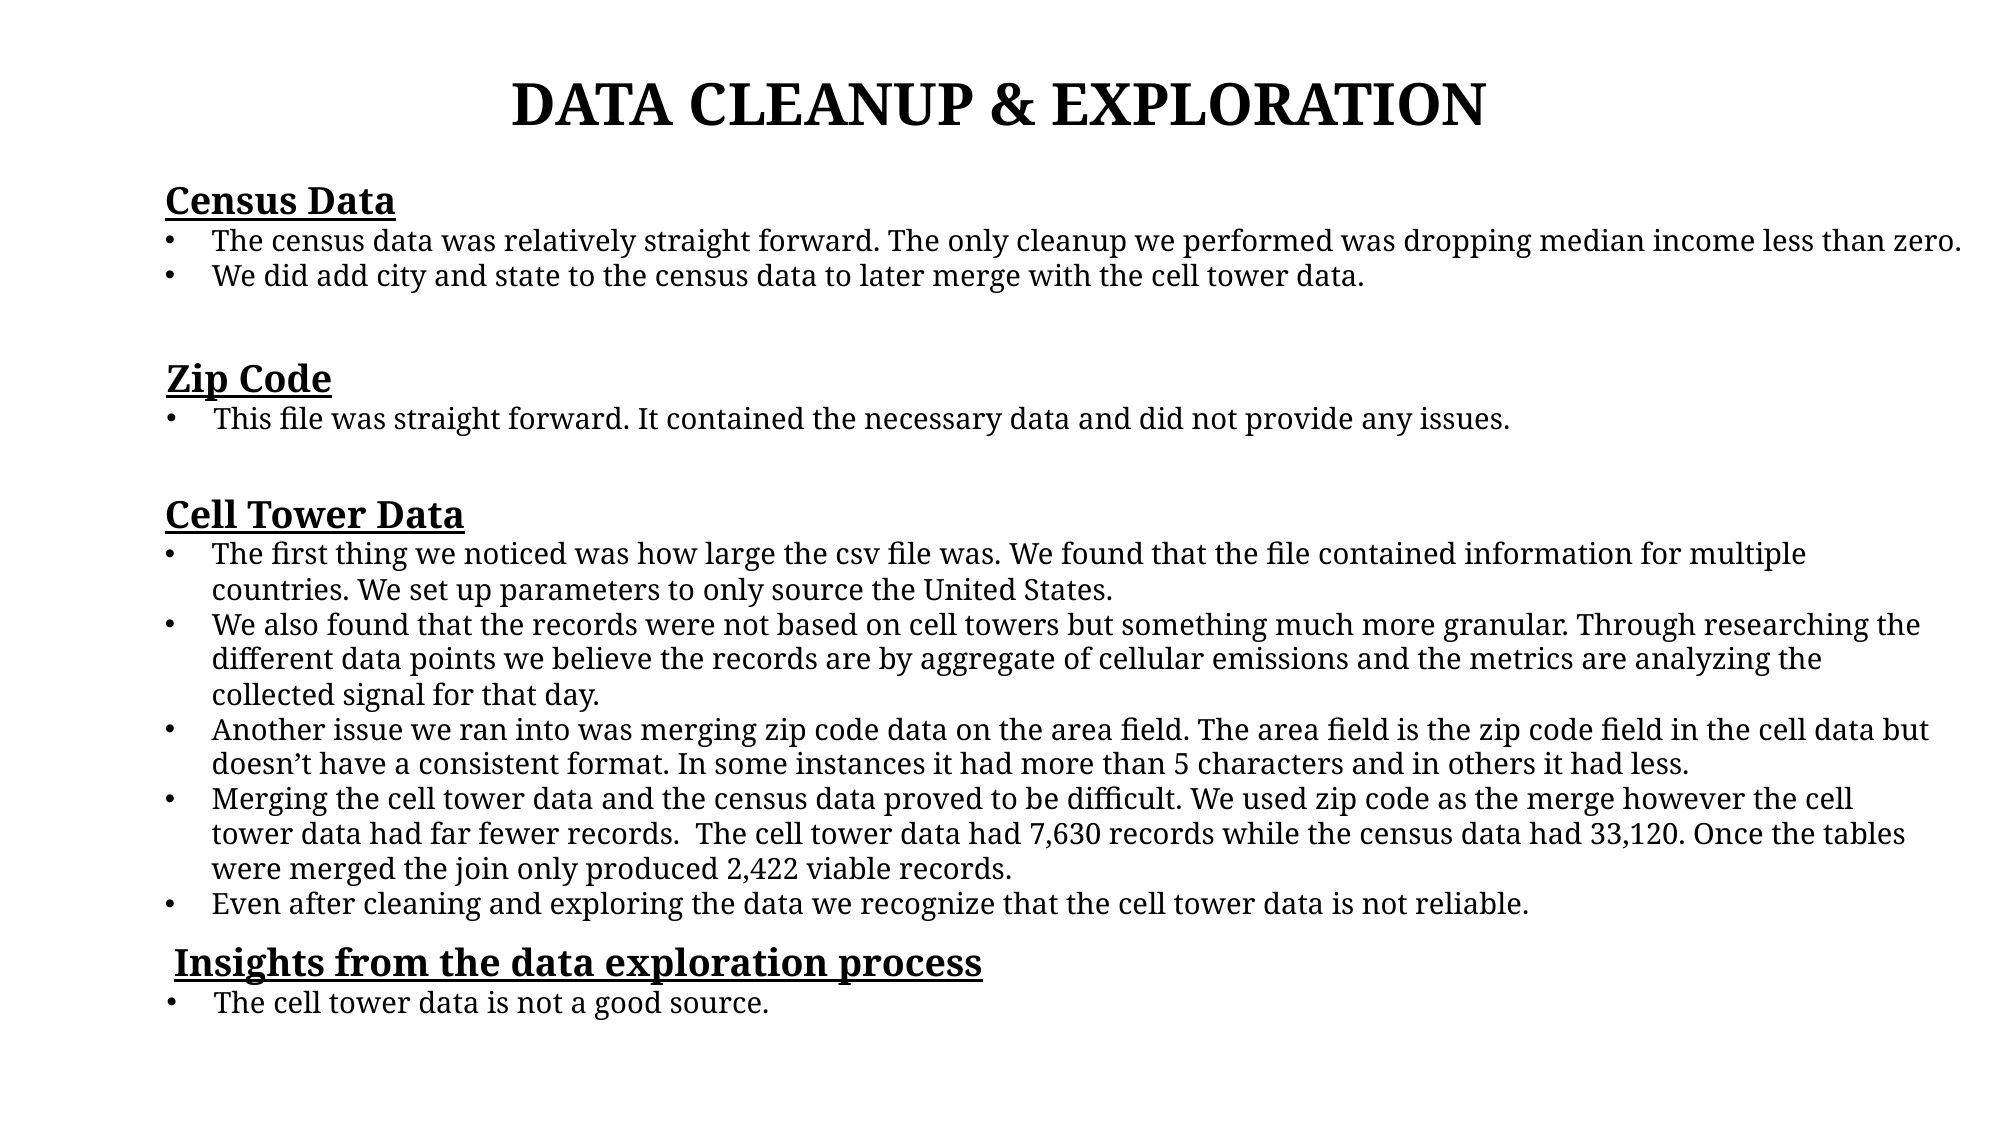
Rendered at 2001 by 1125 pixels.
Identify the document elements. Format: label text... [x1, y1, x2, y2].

text_box DATA CLEANUP & EXPLORATION Census Data The census data was relatively straight forward. The only cleanup we performed was dropping median income less than zero. We did add city and state to the census data to later merge with the cell tower data. [0, 60, 2000, 300]
text_box Insights from the data exploration process The cell tower data is not a good source. [151, 931, 1152, 1027]
text_box Zip Code This file was straight forward. It contained the necessary data and did not provide any issues. [151, 347, 1825, 443]
text_box Cell Tower Data The first thing we noticed was how large the csv file was. We found that the file contained information for multiple countries. We set up parameters to only source the United States. We also found that the records were not based on cell towers but something much more granular. Through researching the different data points we believe the records are by aggregate of cellular emissions and the metrics are analyzing the collected signal for that day. Another issue we ran into was merging zip code data on the area field. The area field is the zip code field in the cell data but doesn’t have a consistent format. In some instances it had more than 5 characters and in others it had less. Merging the cell tower data and the census data proved to be difficult. We used zip code as the merge however the cell tower data had far fewer records. The cell tower data had 7,630 records while the census data had 33,120. Once the tables were merged the join only produced 2,422 viable records. Even after cleaning and exploring the data we recognize that the cell tower data is not reliable. [0, 443, 1948, 928]
